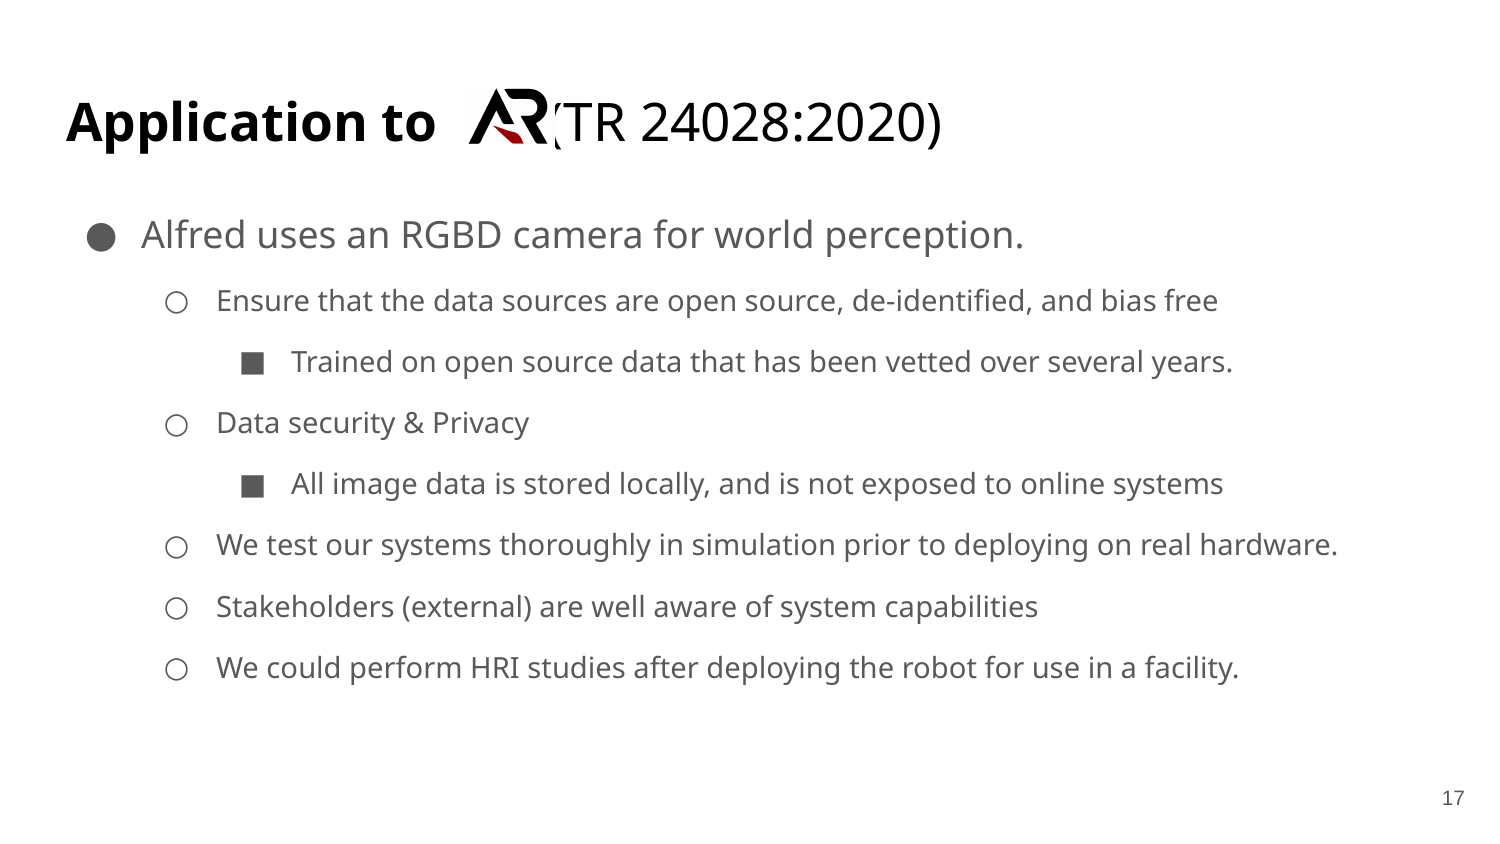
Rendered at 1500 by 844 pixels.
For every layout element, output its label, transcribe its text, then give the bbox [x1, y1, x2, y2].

title Application to (TR 24028:2020) [51, 72, 1449, 167]
list Alfred uses an RGBD camera for world perception. Ensure that the data sources are open source, de-identified, and bias free Trained on open source data that has been vetted over several years. Data security & Privacy All image data is stored locally, and is not exposed to online systems We test our systems thoroughly in simulation prior to deploying on real hardware. Stakeholders (external) are well aware of system capabilities We could perform HRI studies after deploying the robot for use in a facility. [51, 189, 1449, 750]
slide_number ‹#› [1389, 764, 1480, 830]
picture [464, 85, 556, 147]
